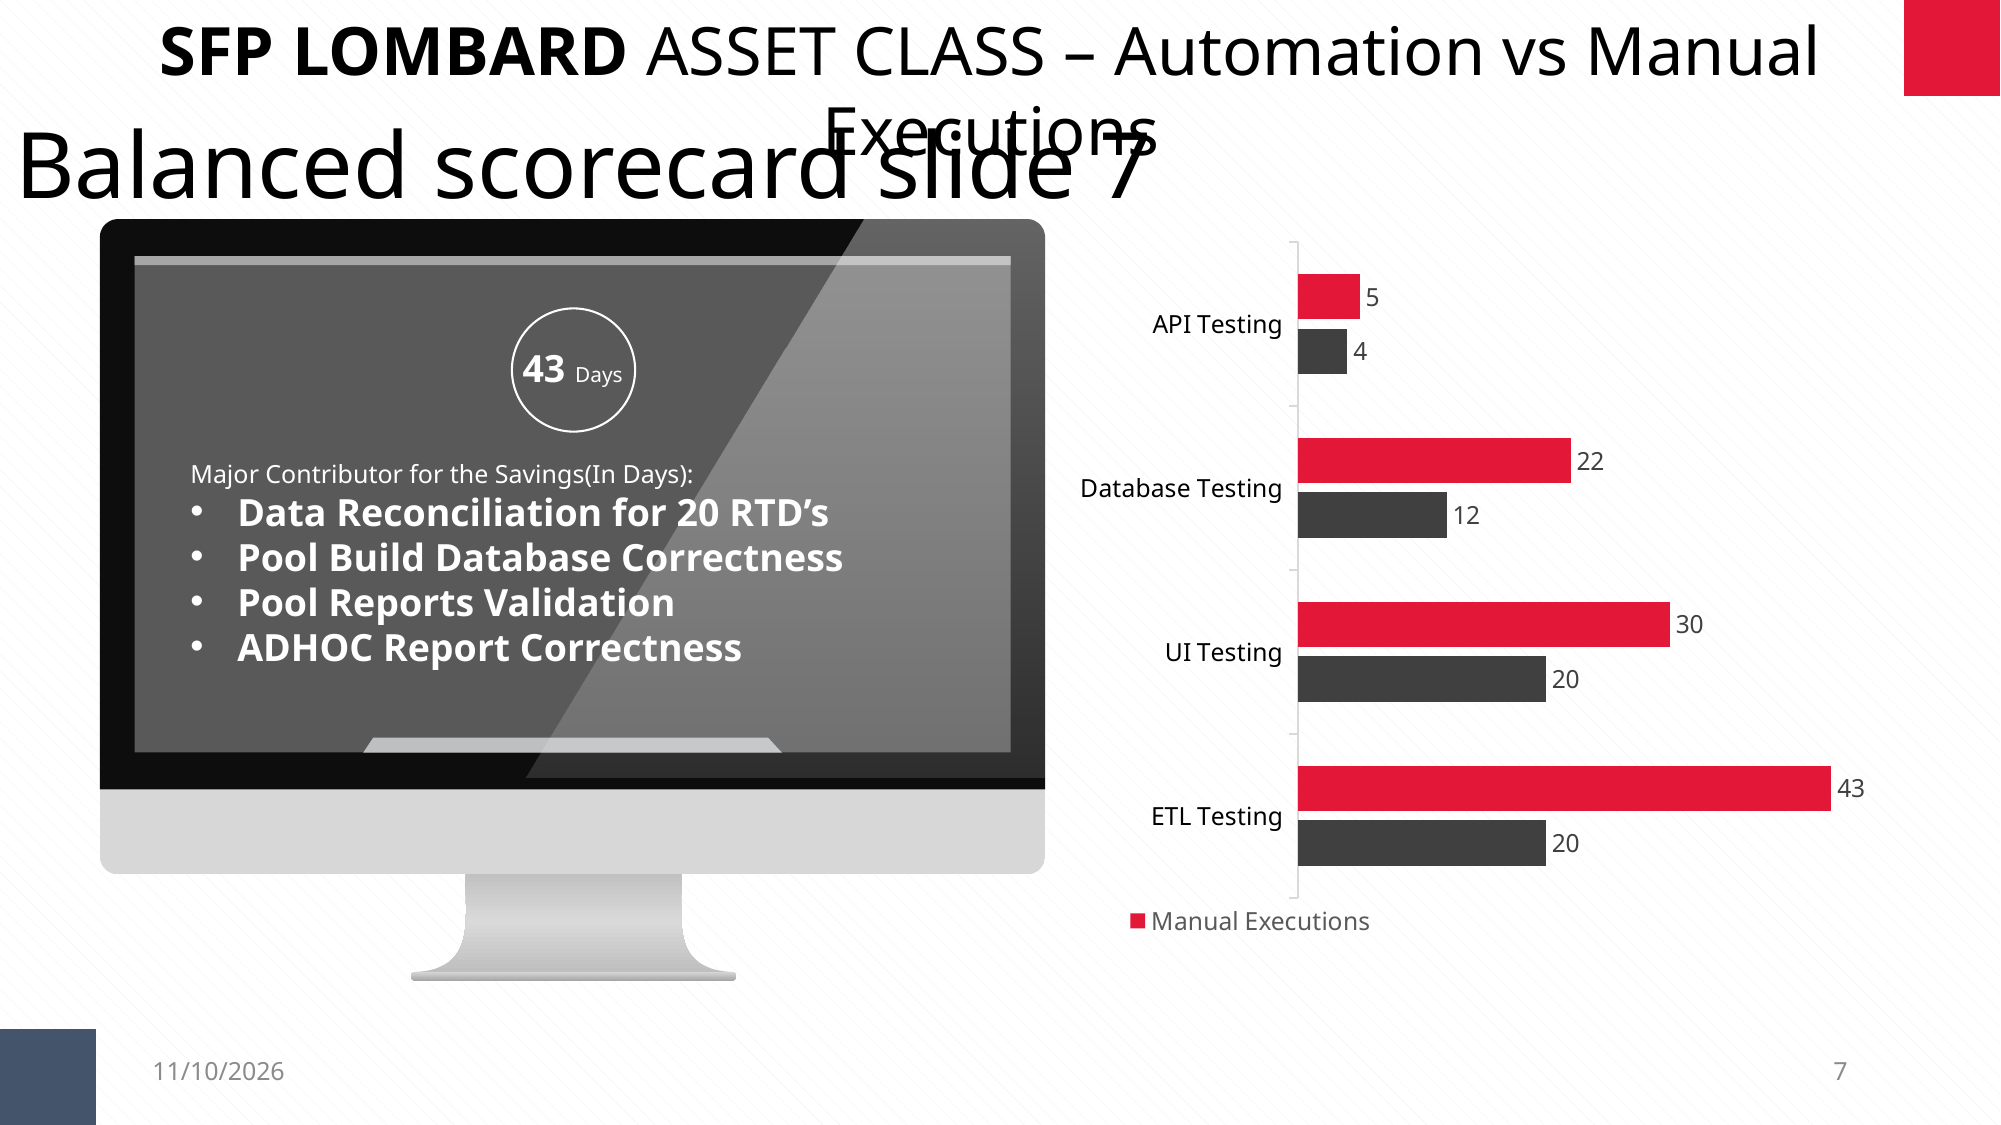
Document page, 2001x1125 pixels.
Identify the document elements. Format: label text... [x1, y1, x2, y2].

title Balanced scorecard slide 7 [0, 59, 1725, 278]
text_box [99, 219, 1046, 981]
text_box [0, 1028, 97, 1125]
text_box [1903, 0, 2000, 97]
text_box SFP LOMBARD ASSET CLASS – Automation vs Manual Executions [63, 8, 1919, 169]
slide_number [137, 1042, 588, 1103]
chart [1080, 219, 1919, 967]
slide_number 7 [1412, 1042, 1863, 1103]
